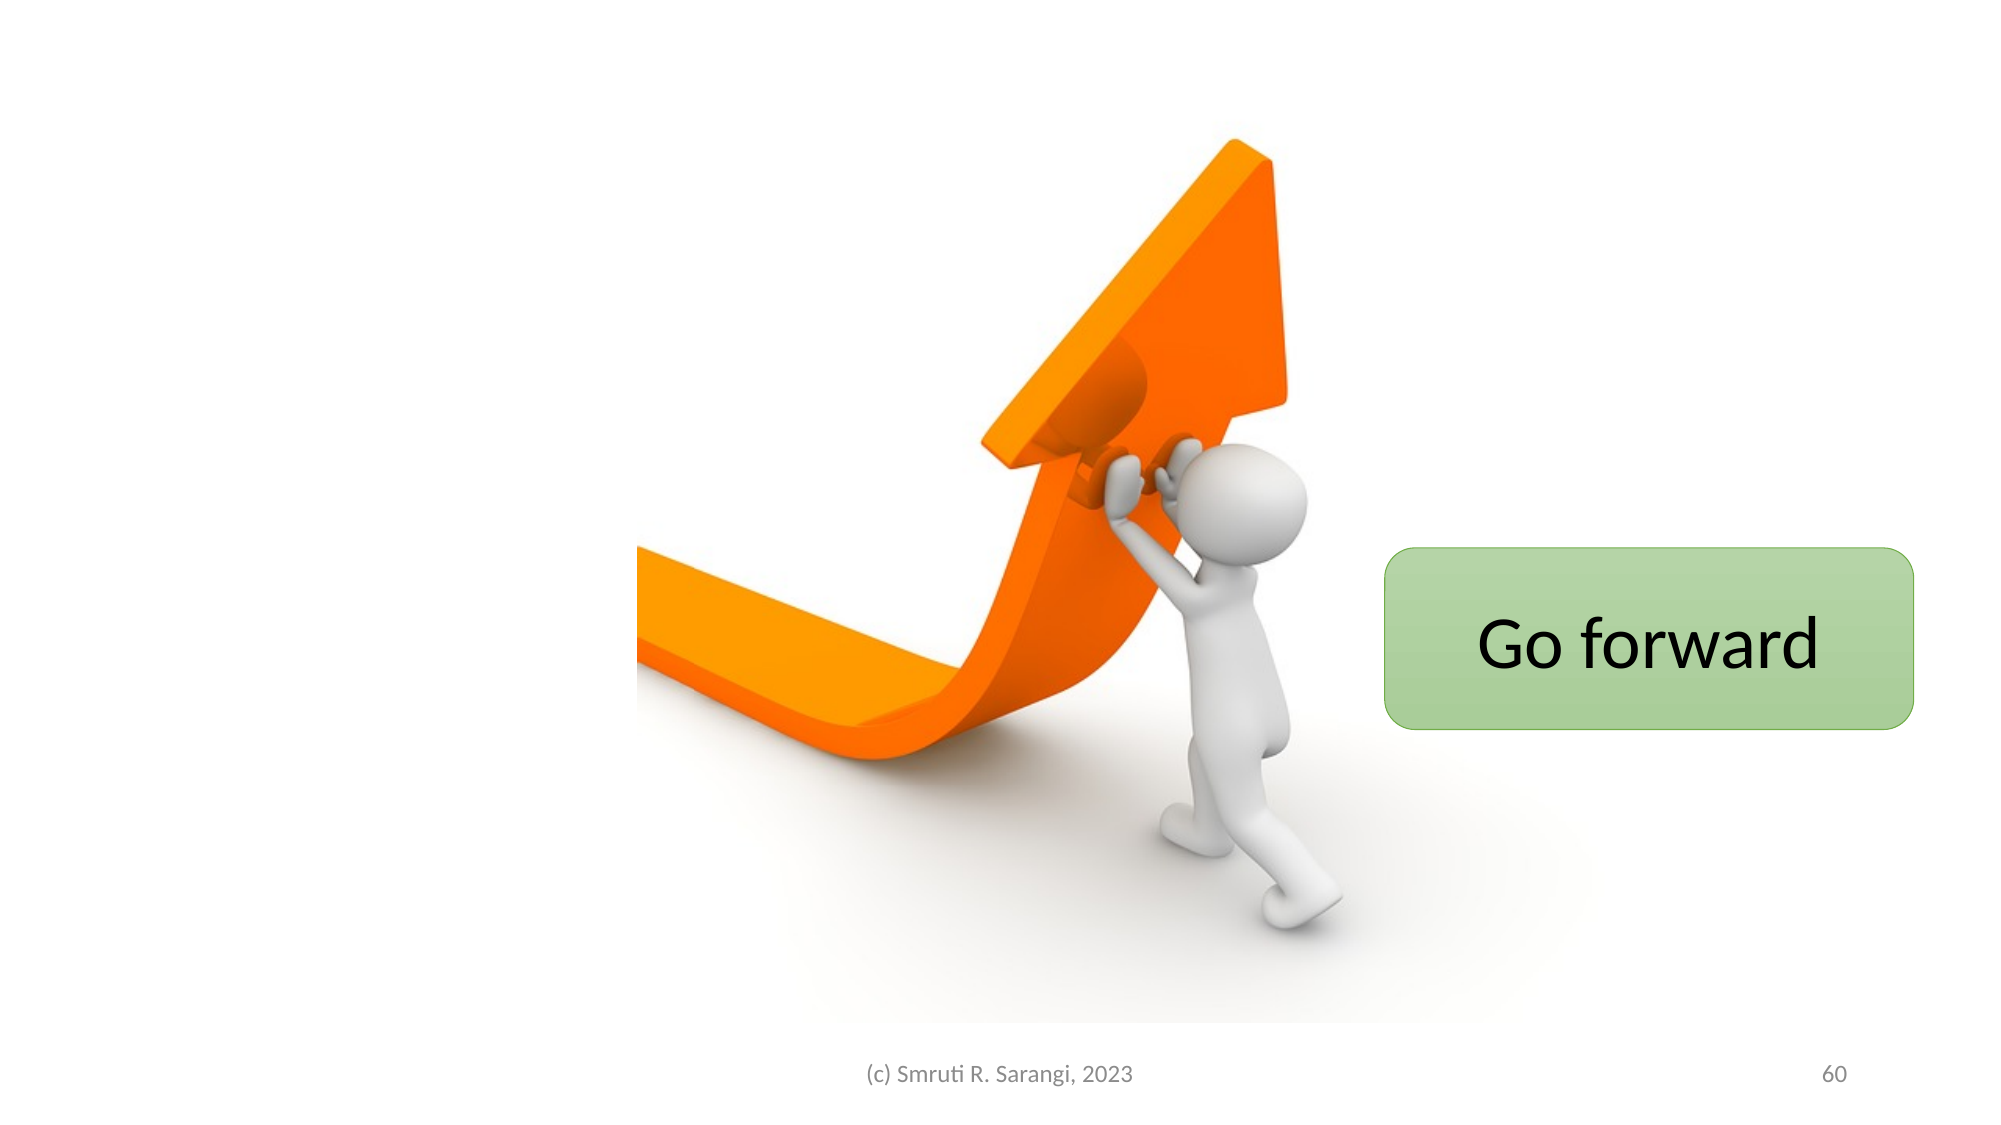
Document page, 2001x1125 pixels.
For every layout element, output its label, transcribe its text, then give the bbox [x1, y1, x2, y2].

picture [637, 22, 1638, 1023]
slide_number 60 [1412, 1042, 1863, 1103]
footer (c) Smruti R. Sarangi, 2023 [662, 1042, 1338, 1103]
text_box Go forward [1638, 547, 1915, 731]
